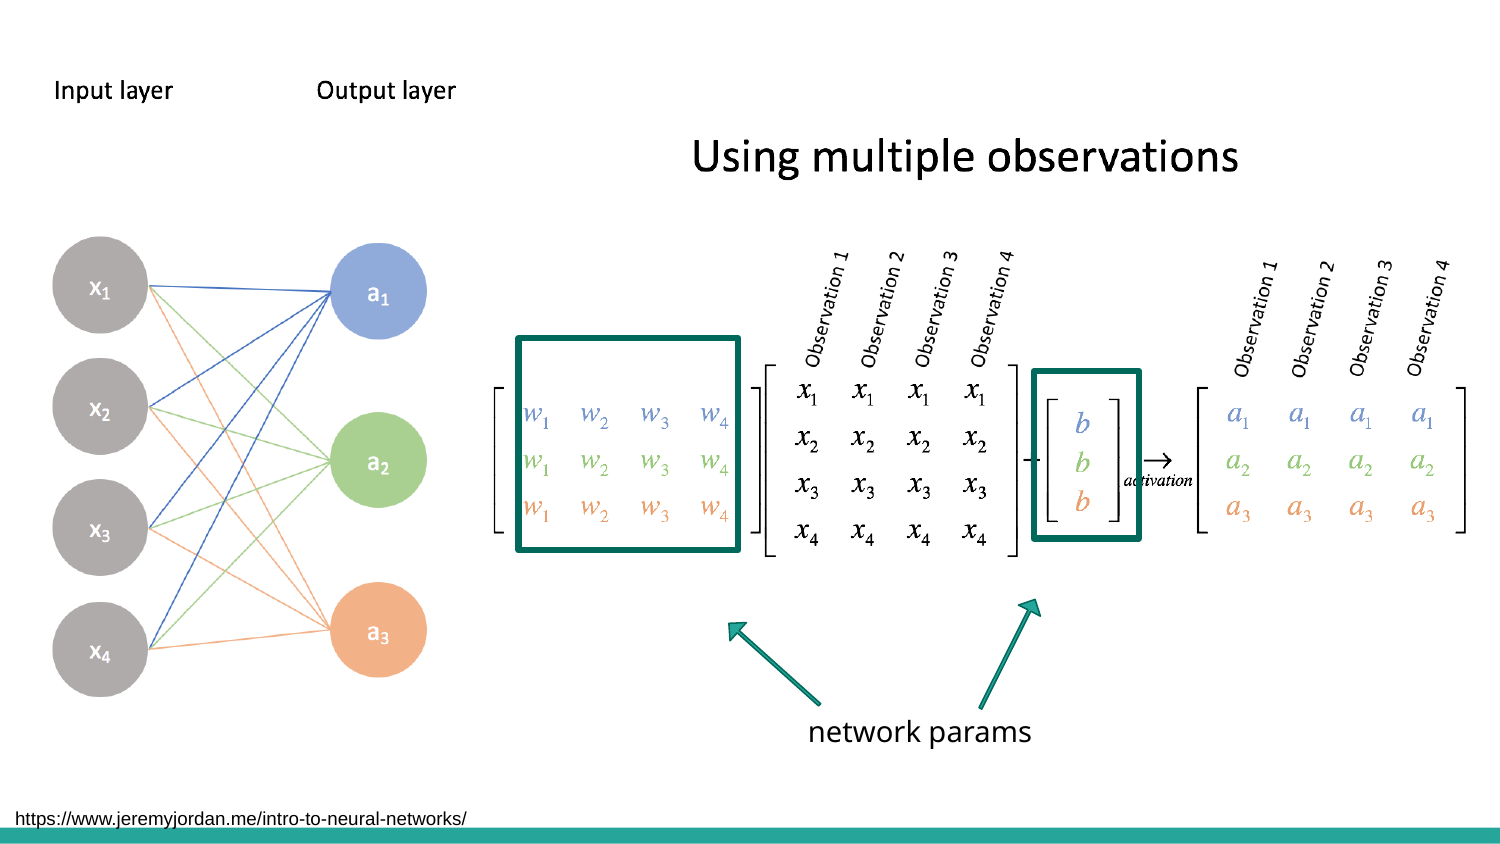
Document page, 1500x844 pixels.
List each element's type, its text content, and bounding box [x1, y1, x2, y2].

text_box https://www.jeremyjordan.me/intro-to-neural-networks/ [0, 791, 1287, 828]
picture [24, 20, 1476, 810]
